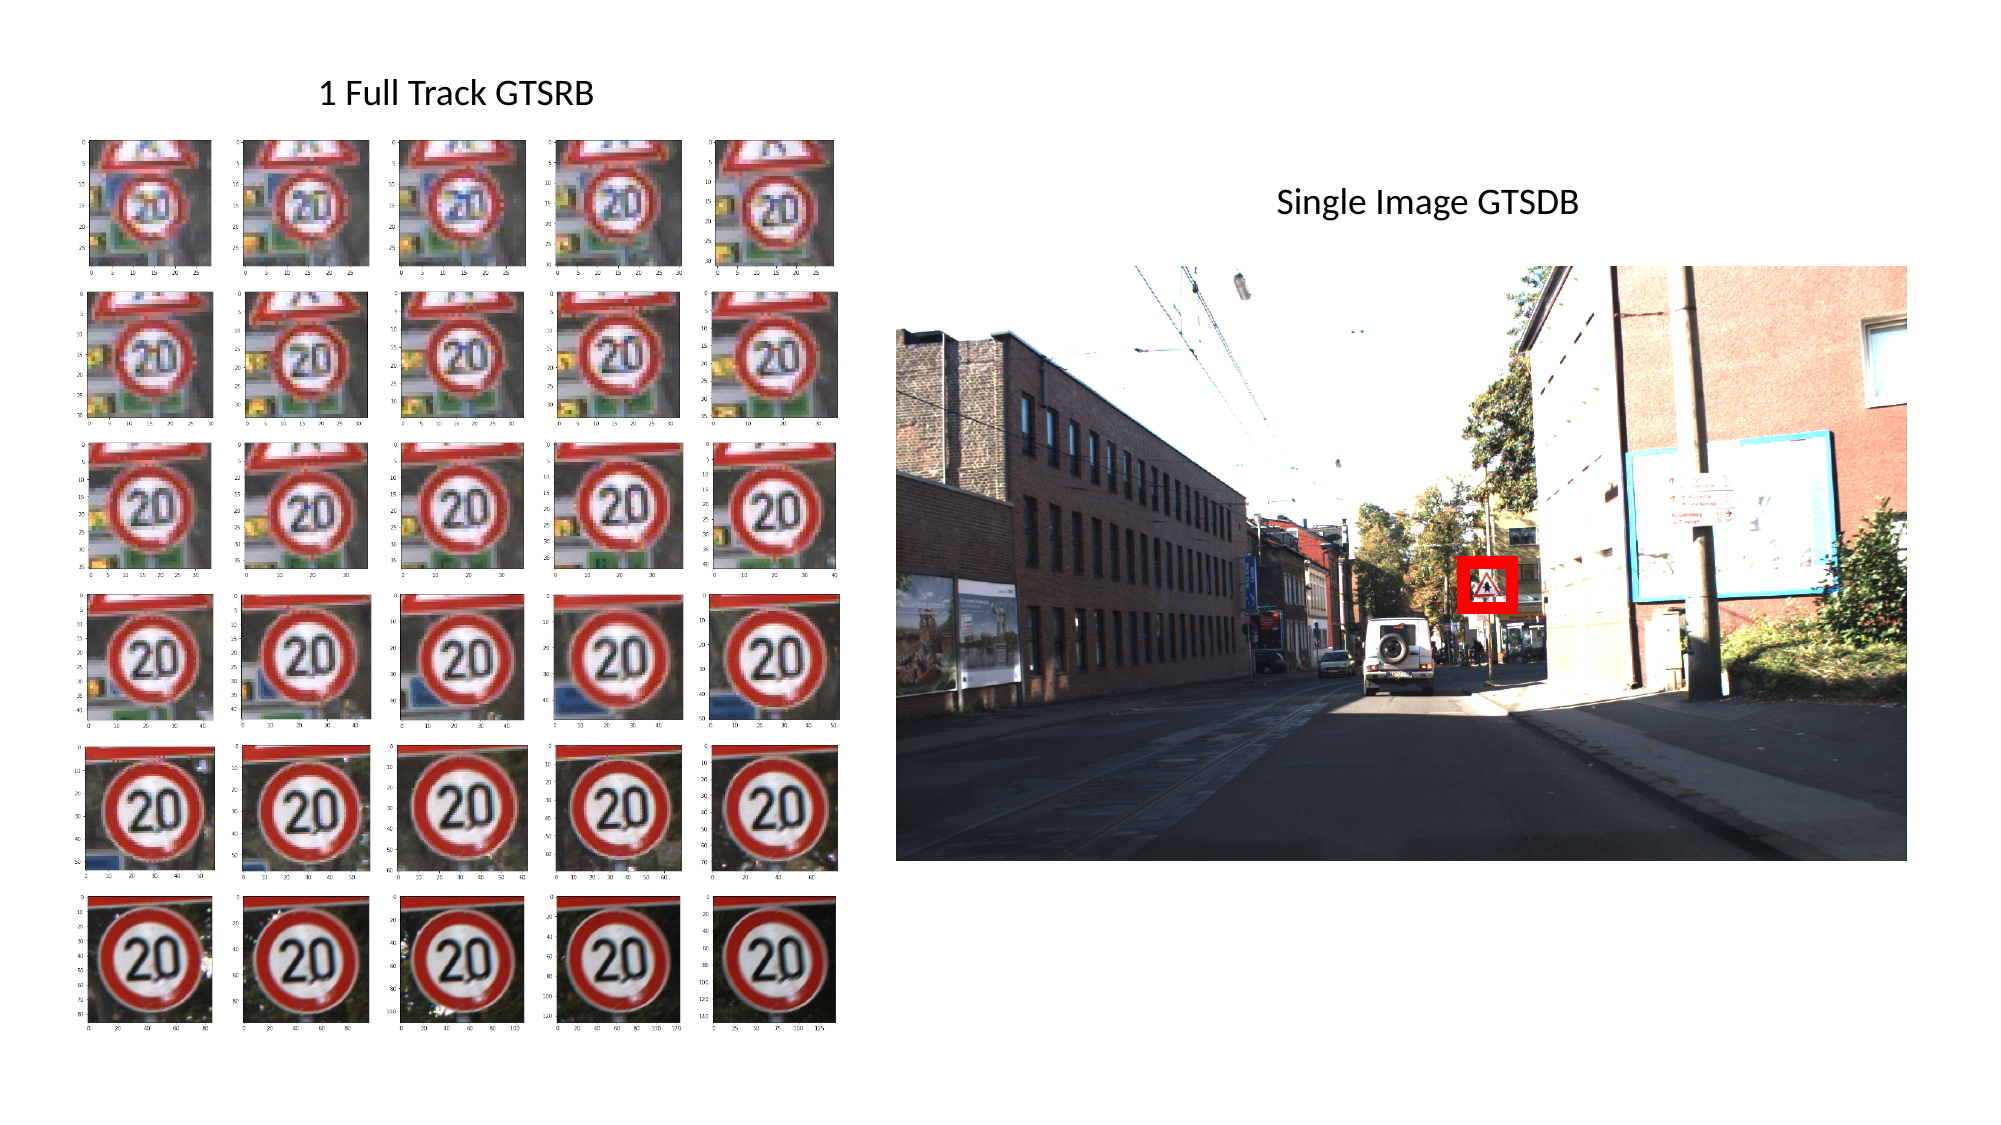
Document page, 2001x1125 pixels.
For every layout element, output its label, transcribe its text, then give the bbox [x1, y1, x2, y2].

text_box 1 Full Track GTSRB [303, 60, 610, 121]
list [894, 264, 1908, 861]
picture [70, 136, 843, 1035]
text_box Single Image GTSDB [1261, 169, 1595, 230]
